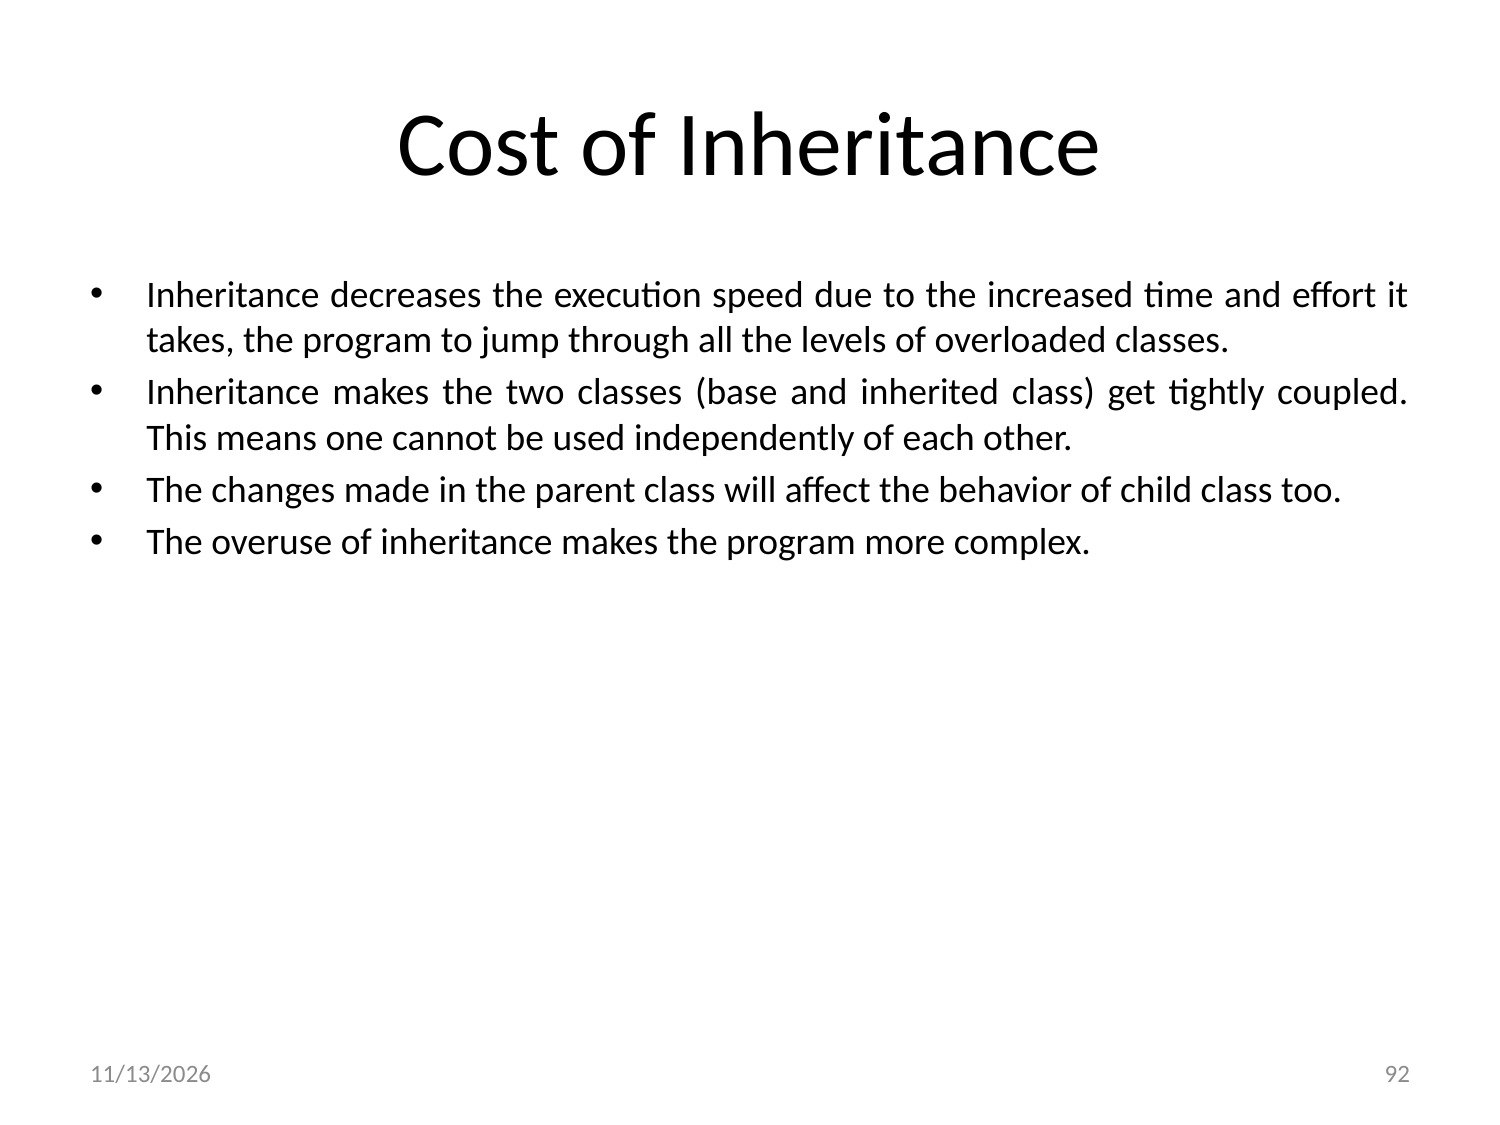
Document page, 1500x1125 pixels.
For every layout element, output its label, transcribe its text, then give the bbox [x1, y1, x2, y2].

slide_number 92 [1074, 1042, 1425, 1103]
list Inheritance decreases the execution speed due to the increased time and effort it takes, the program to jump through all the levels of overloaded classes. Inheritance makes the two classes (base and inherited class) get tightly coupled. This means one cannot be used independently of each other. The changes made in the parent class will affect the behavior of child class too. The overuse of inheritance makes the program more complex. [75, 262, 1425, 1005]
title Cost of Inheritance [75, 45, 1425, 233]
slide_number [75, 1042, 425, 1103]
